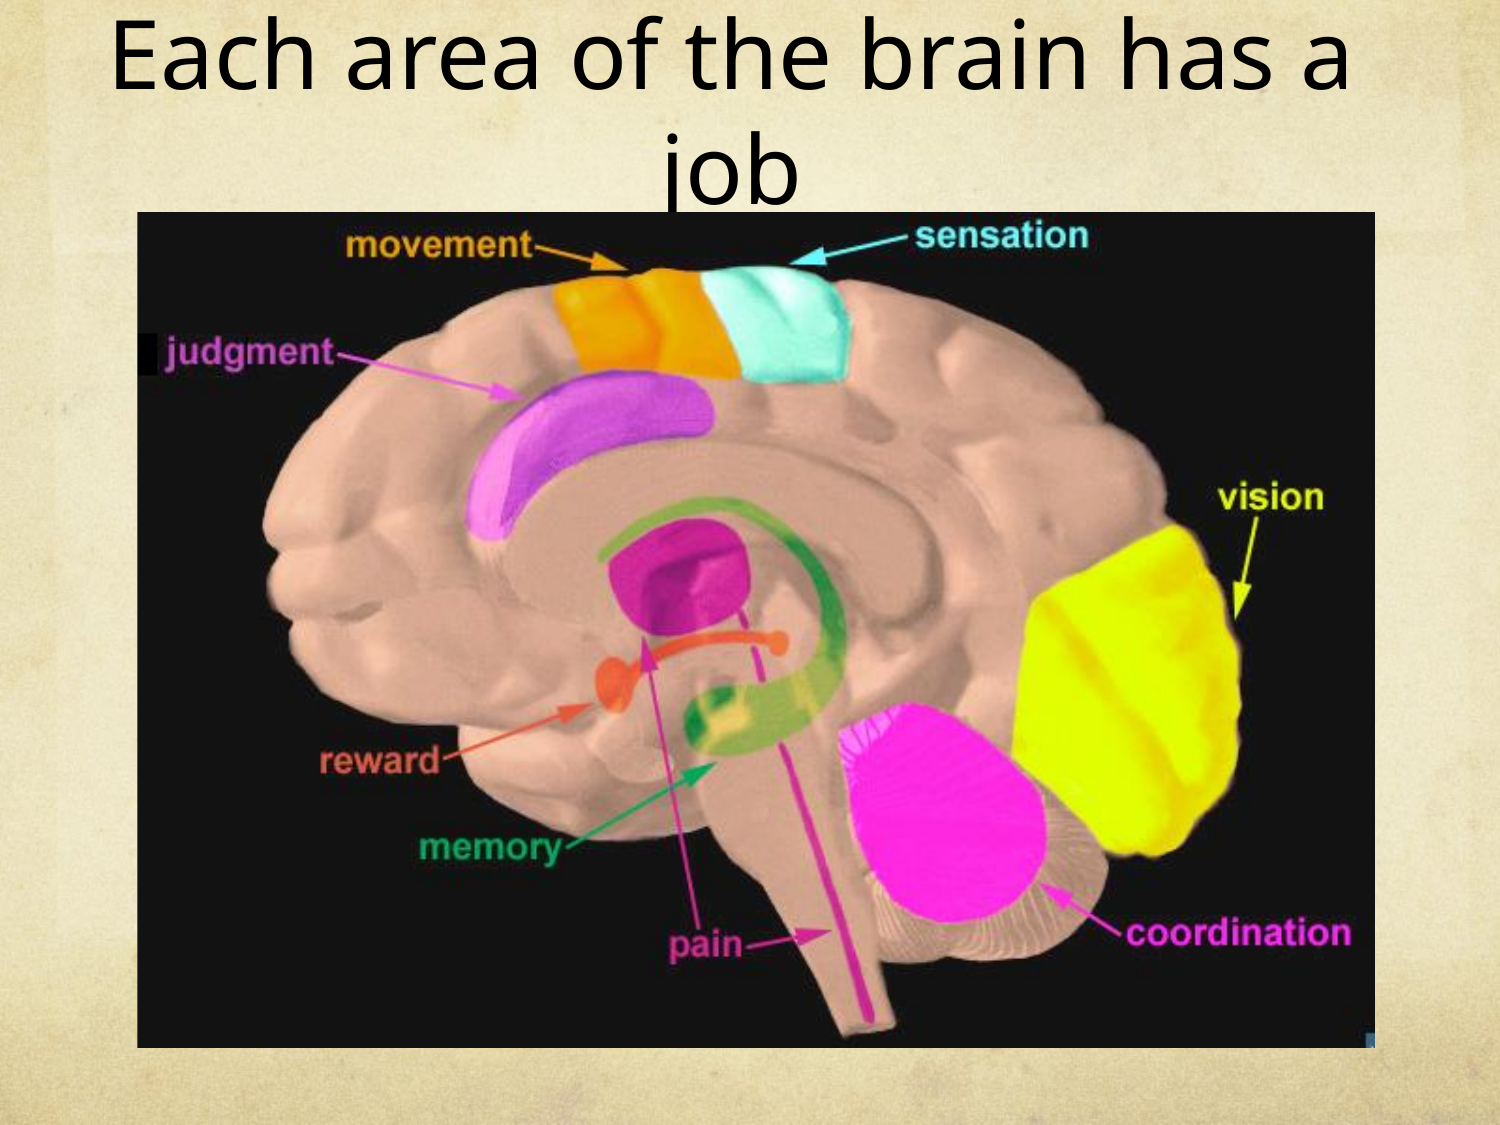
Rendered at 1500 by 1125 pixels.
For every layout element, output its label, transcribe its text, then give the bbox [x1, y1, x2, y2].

title Each area of the brain has a job [50, 37, 1413, 180]
picture [0, 0, 1500, 1125]
